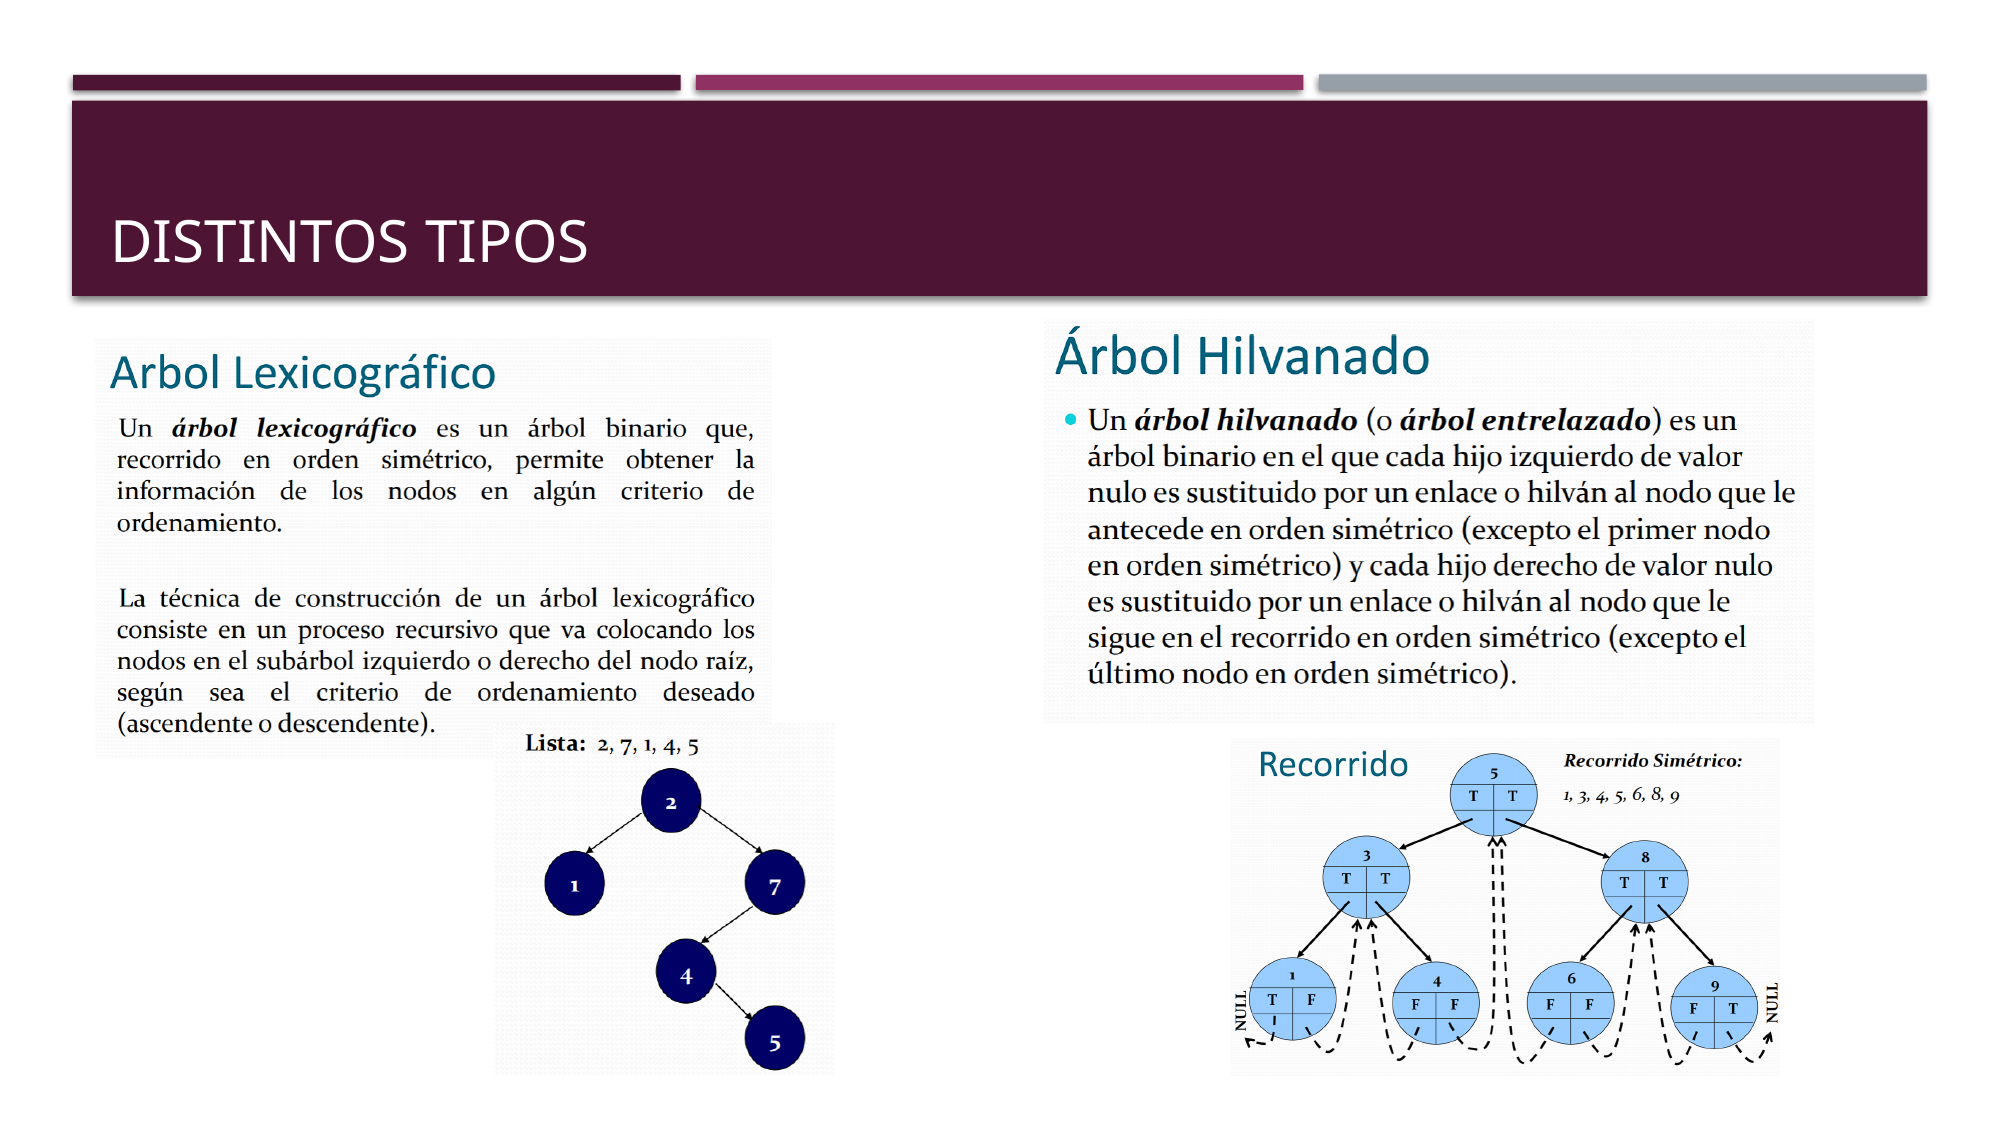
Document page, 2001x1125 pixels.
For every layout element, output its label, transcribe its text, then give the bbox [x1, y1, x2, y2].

picture [1231, 737, 1780, 1077]
picture [493, 722, 836, 1077]
title Distintos tipos [95, 115, 1905, 282]
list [94, 337, 772, 760]
picture [1044, 318, 1815, 724]
